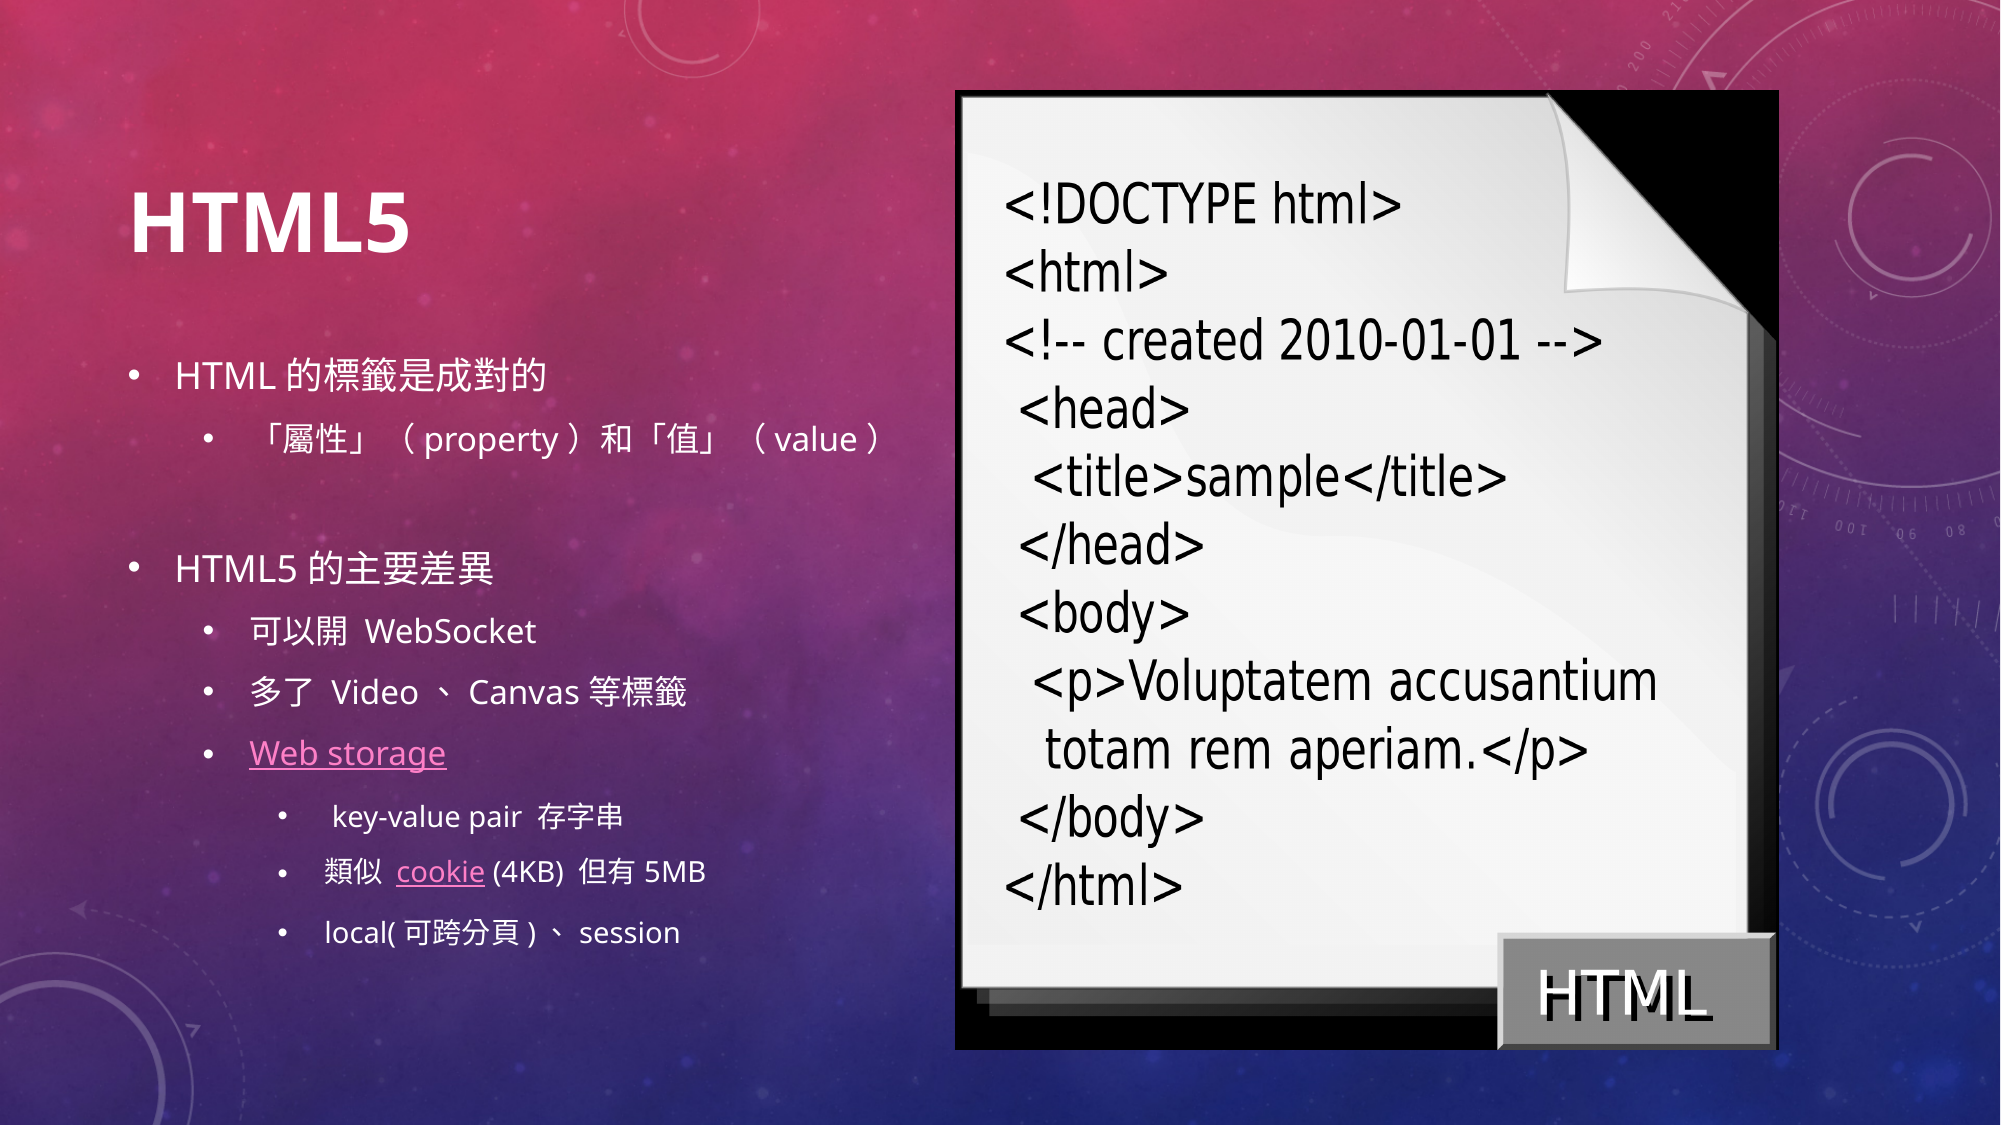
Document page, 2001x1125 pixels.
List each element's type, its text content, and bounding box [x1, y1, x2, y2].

picture [0, 0, 2001, 1125]
list HTML的標籤是成對的 「屬性」（property）和「值」（value） HTML5的主要差異 可以開 WebSocket 多了 Video、Canvas等標籤 Web storage key-value pair 存字串 類似 cookie (4KB) 但有5MB local(可跨分頁)、session [112, 351, 949, 950]
title HTML5 [112, 99, 949, 339]
